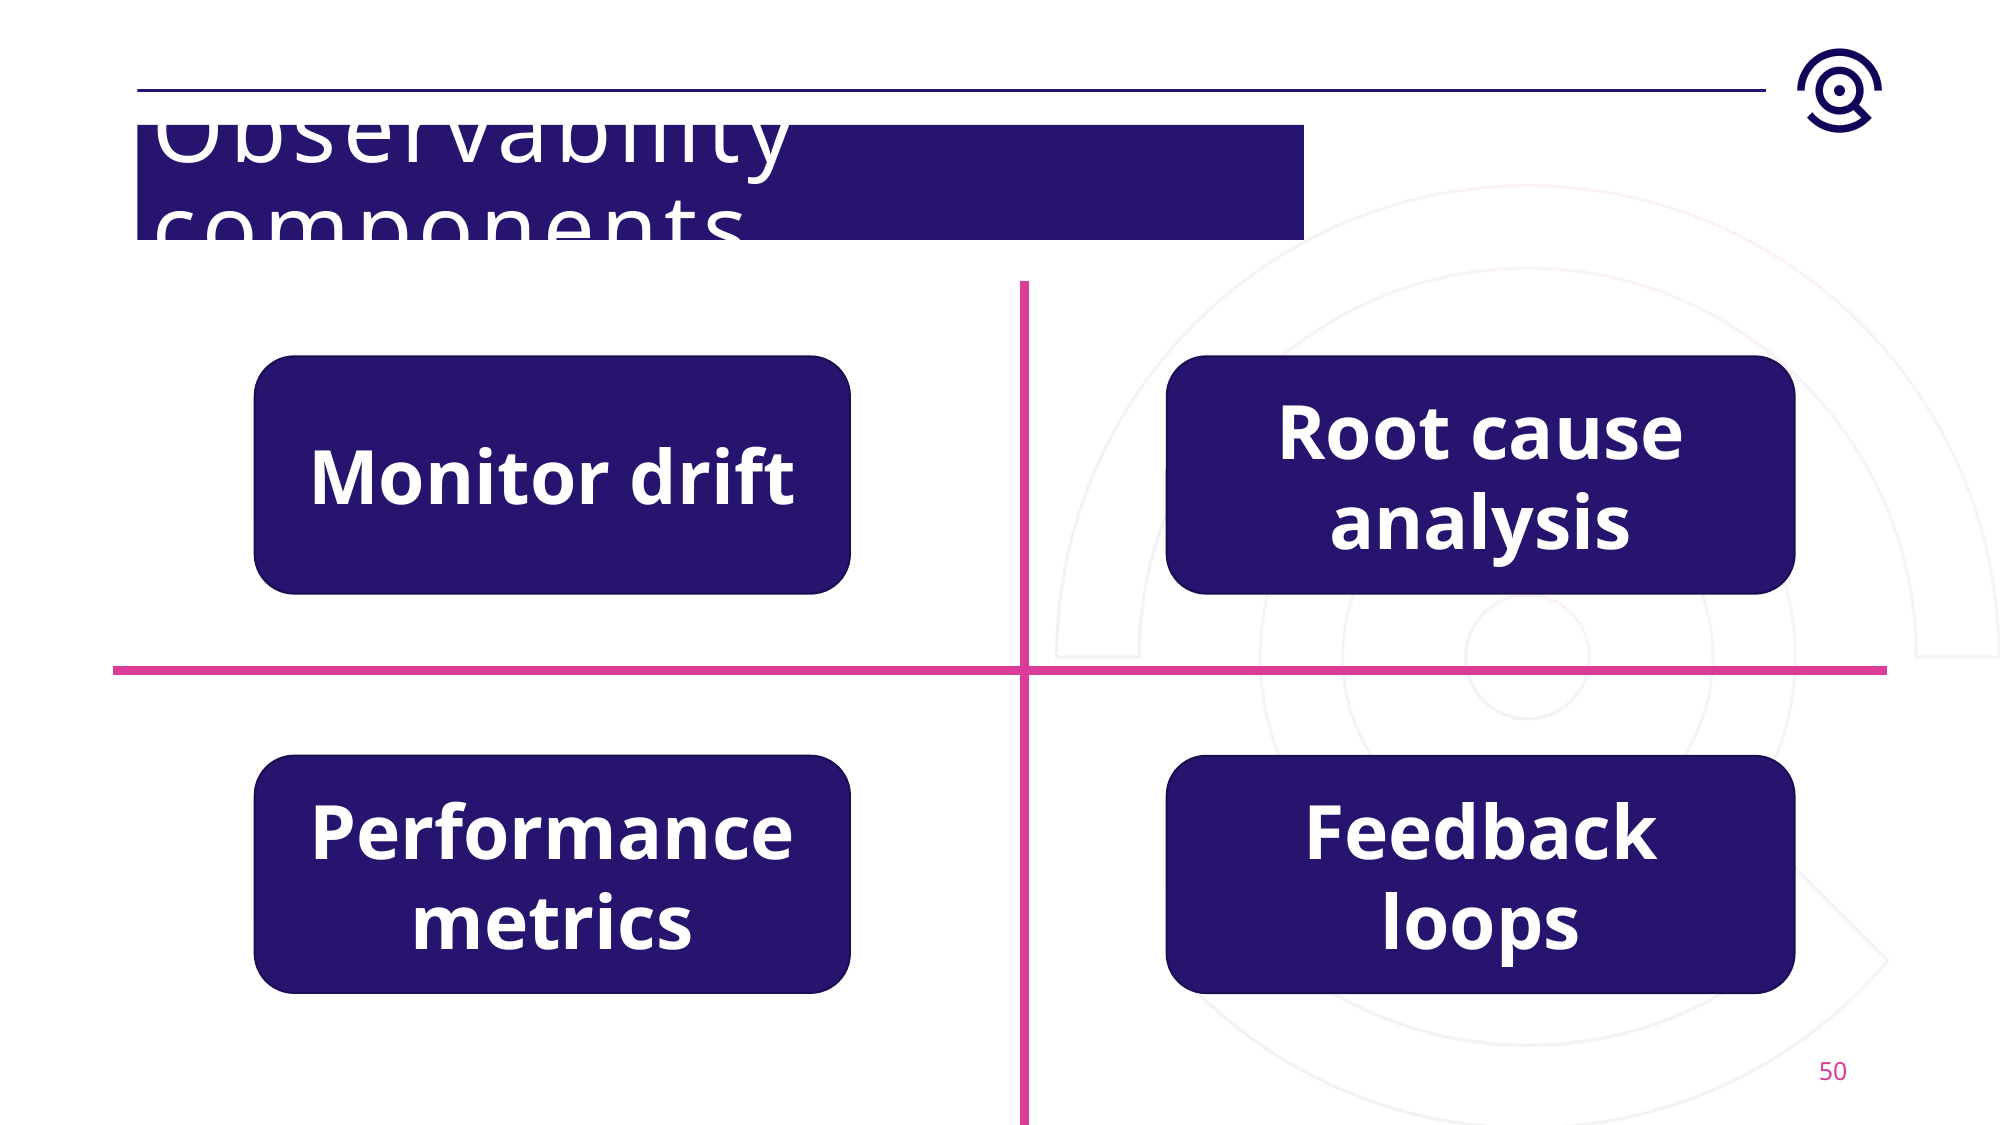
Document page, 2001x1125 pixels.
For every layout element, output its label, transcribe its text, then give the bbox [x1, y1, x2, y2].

title Observability components [137, 124, 1304, 240]
text_box Monitor drift [253, 355, 851, 595]
text_box Root cause analysis [1165, 355, 1796, 595]
text_box Feedback loops [1165, 754, 1796, 995]
text_box Performance metrics [253, 754, 851, 994]
slide_number 50 [1412, 1042, 1863, 1103]
